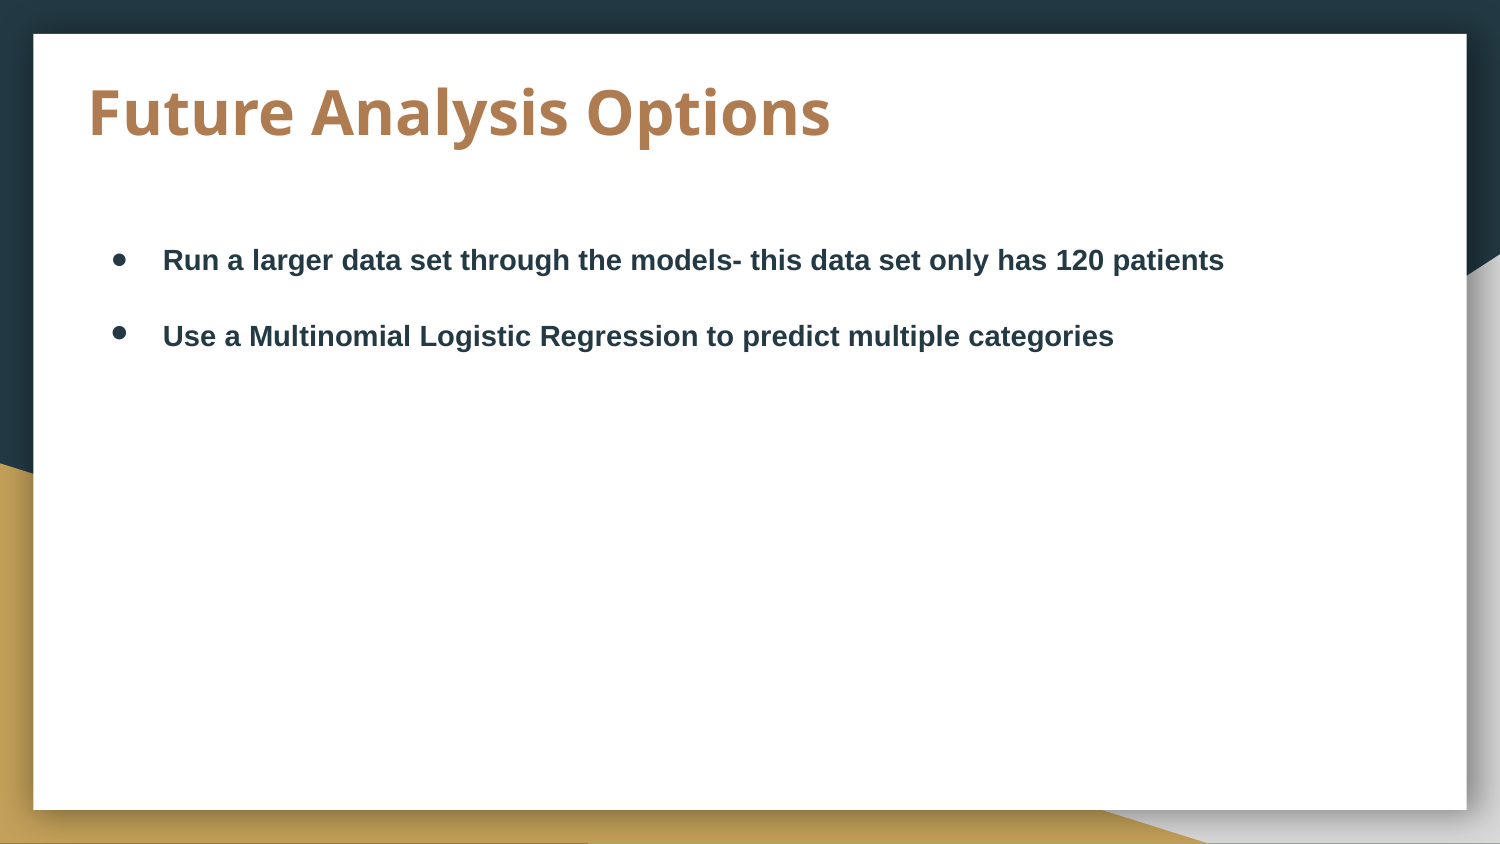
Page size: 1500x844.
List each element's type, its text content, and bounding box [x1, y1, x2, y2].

list Run a larger data set through the models- this data set only has 120 patients Use a Multinomial Logistic Regression to predict multiple categories [72, 221, 1304, 623]
title Future Analysis Options [72, 57, 1304, 215]
